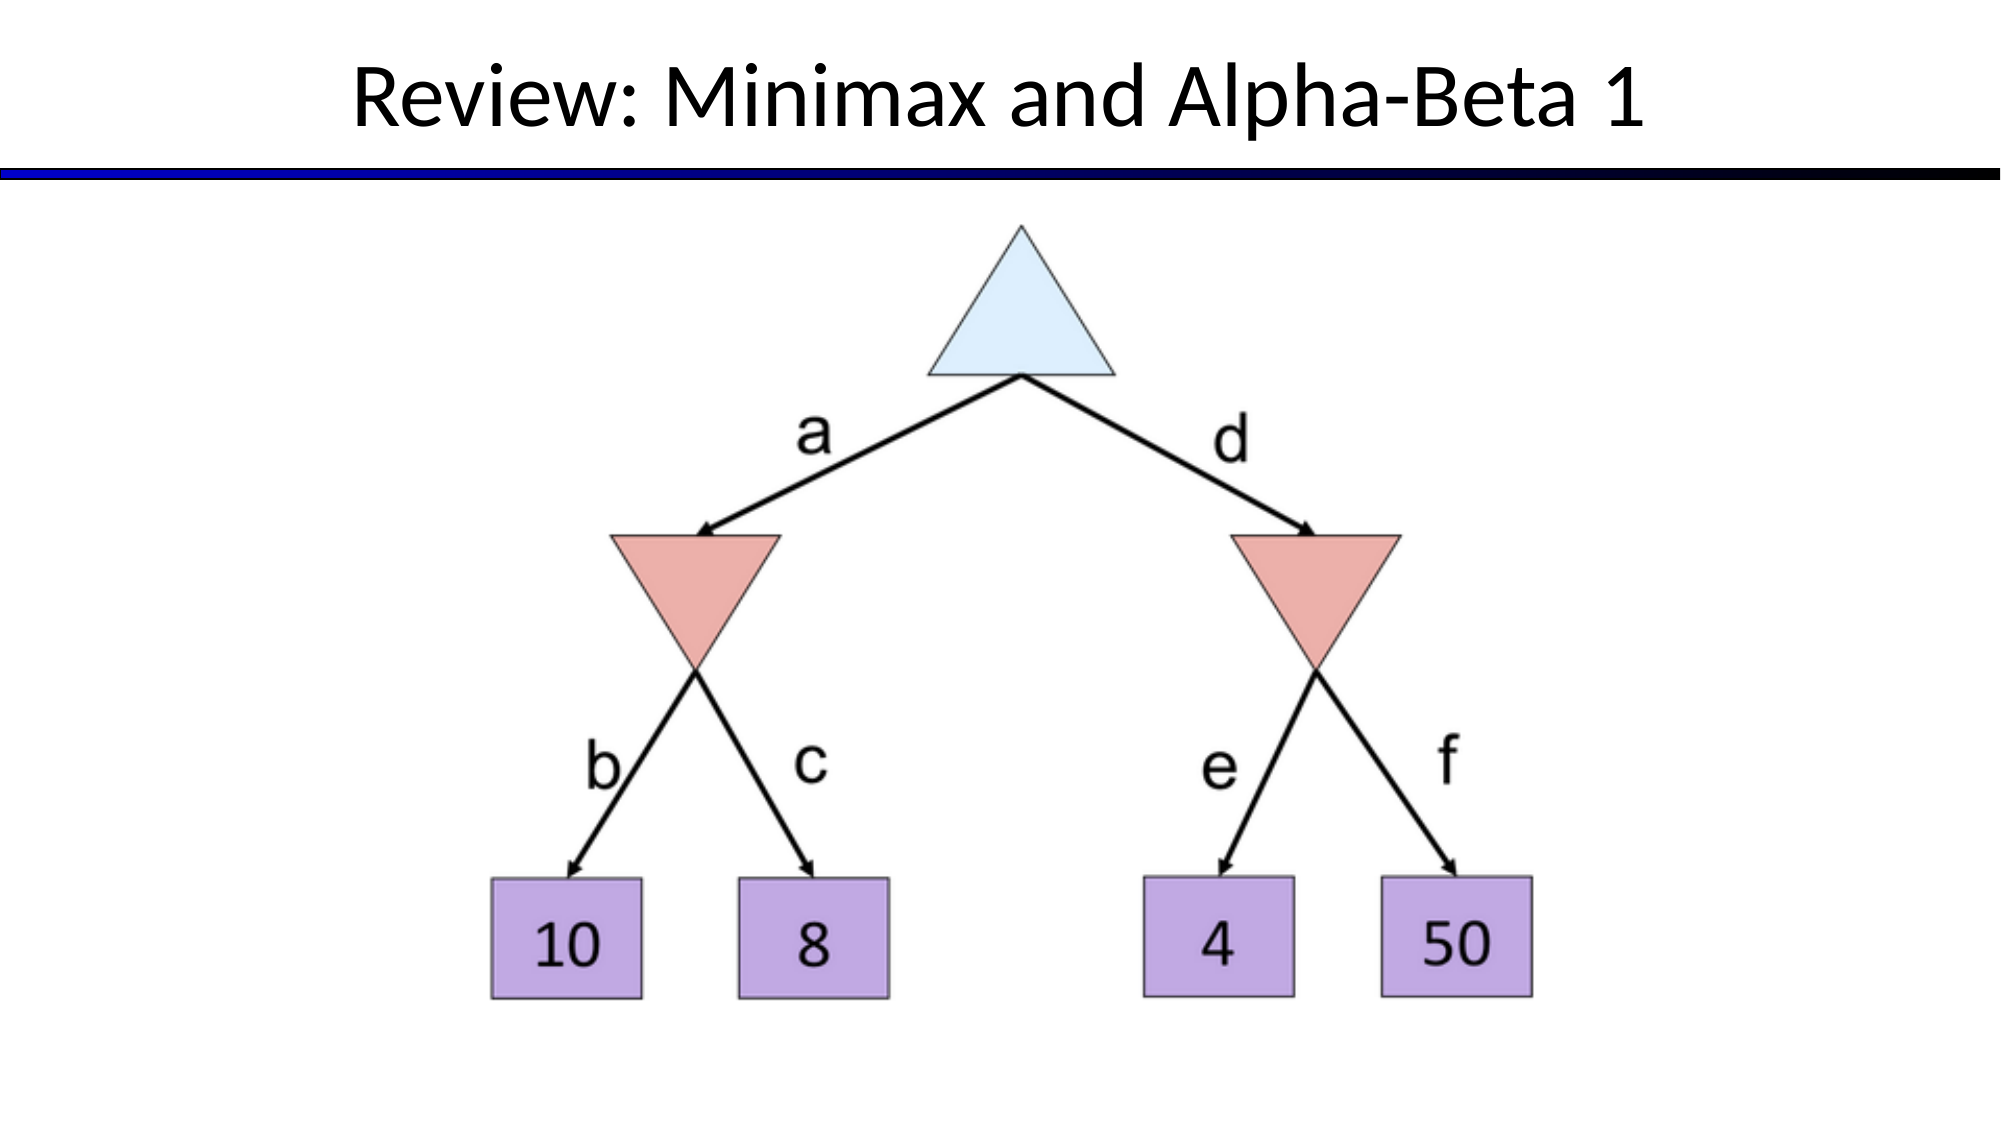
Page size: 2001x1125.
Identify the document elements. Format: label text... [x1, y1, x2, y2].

title Review: Minimax and Alpha-Beta 1 [0, 0, 2000, 184]
picture [474, 224, 1542, 1017]
